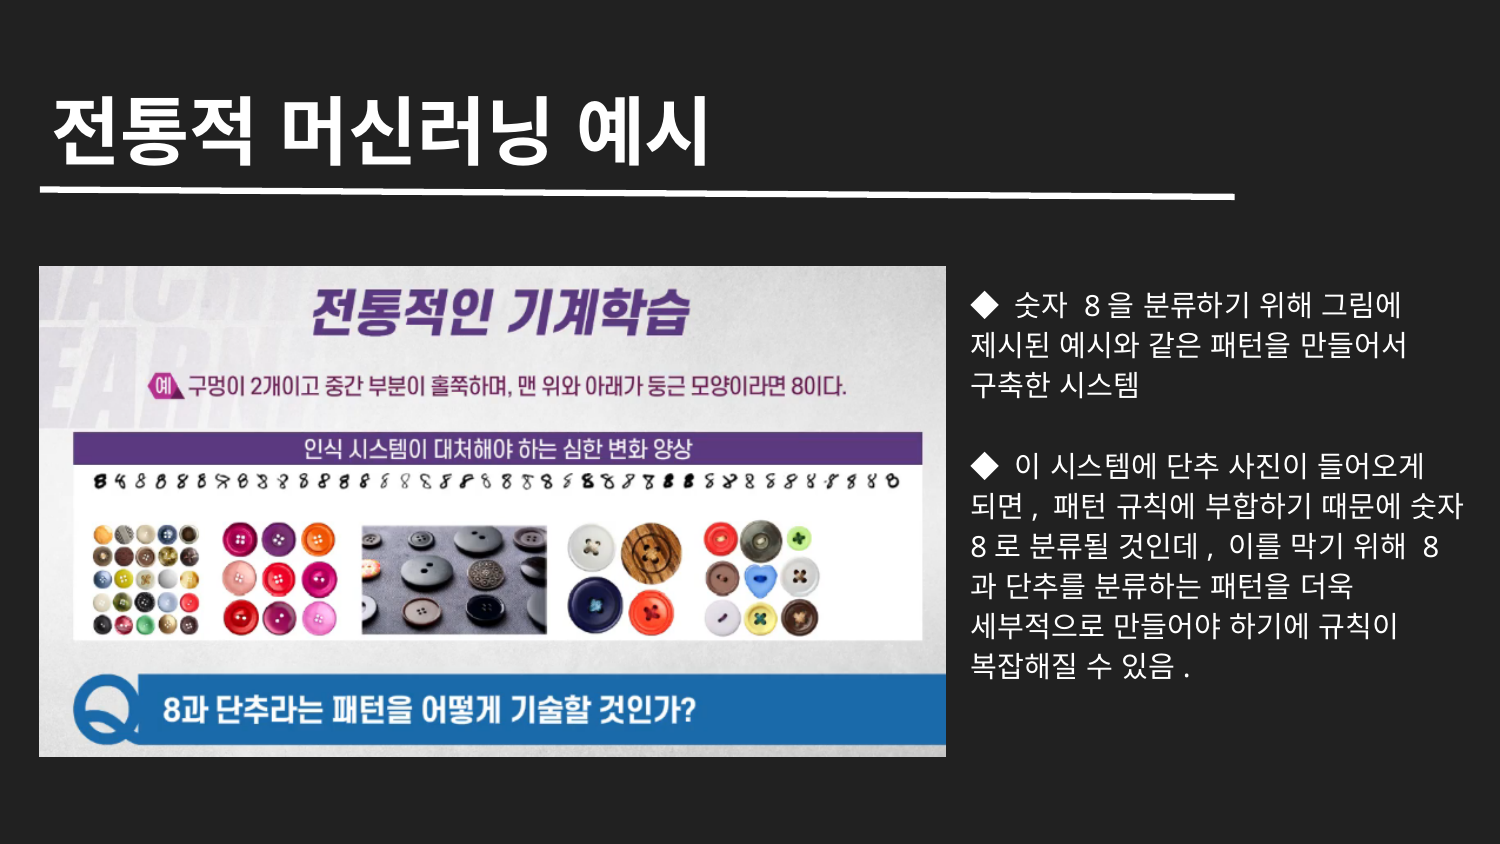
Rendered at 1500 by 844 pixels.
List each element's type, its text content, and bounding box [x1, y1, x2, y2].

picture [39, 266, 946, 757]
subtitle ◆ 숫자 8을 분류하기 위해 그림에 제시된 예시와 같은 패턴을 만들어서 구축한 시스템 ◆ 이 시스템에 단추 사진이 들어오게 되면, 패턴 규칙에 부합하기 때문에 숫자 8로 분류될 것인데, 이를 막기 위해 8과 단추를 분류하는 패턴을 더욱 세부적으로 만들어야 하기에 규칙이 복잡해질 수 있음. [955, 267, 1488, 757]
title 전통적 머신러닝 예시 [36, 96, 1238, 190]
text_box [39, 189, 1235, 198]
